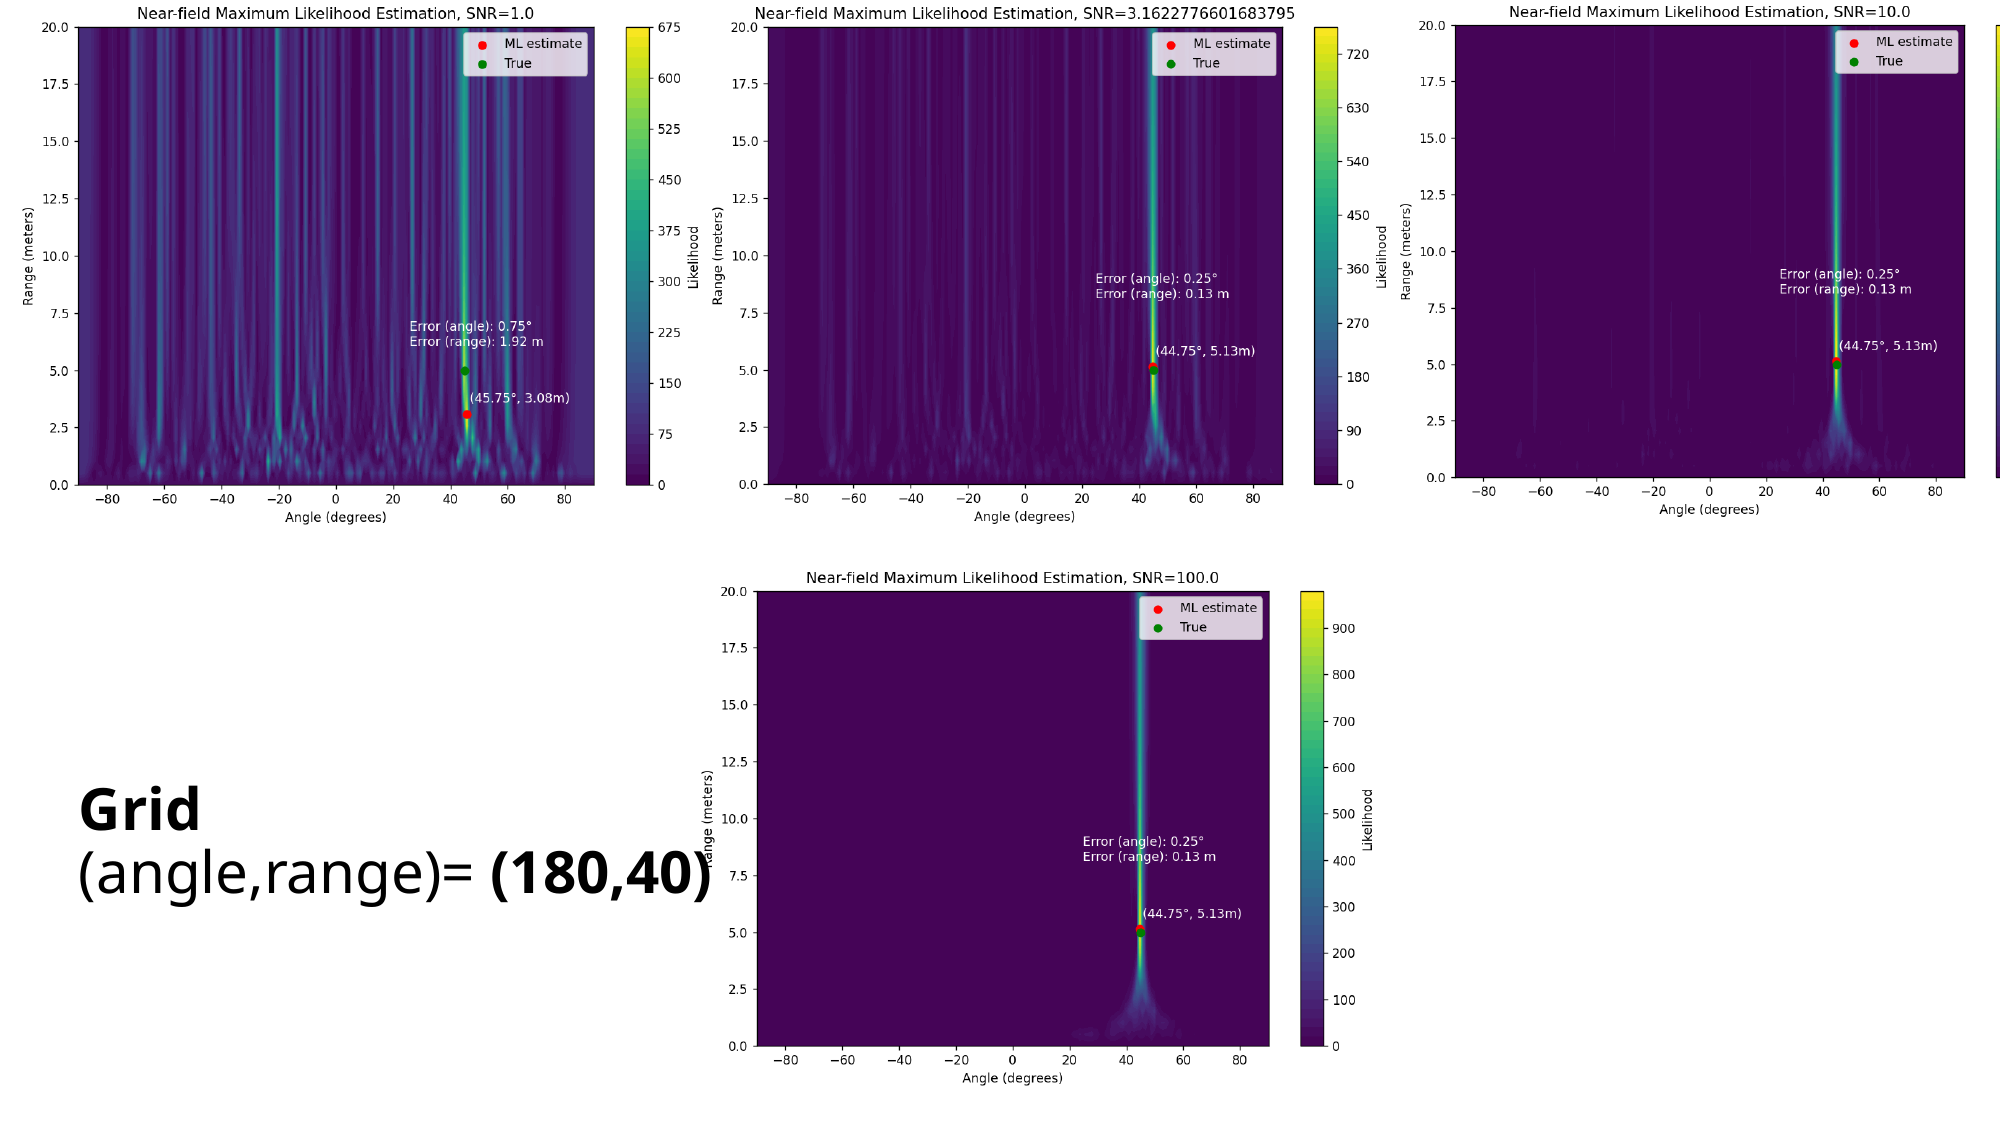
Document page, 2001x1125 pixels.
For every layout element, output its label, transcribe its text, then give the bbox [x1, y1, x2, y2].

text_box Grid (angle,range)= (180,40) [63, 574, 694, 914]
picture [16, 0, 1390, 526]
picture [694, 561, 1376, 1088]
picture [1395, 0, 2000, 526]
